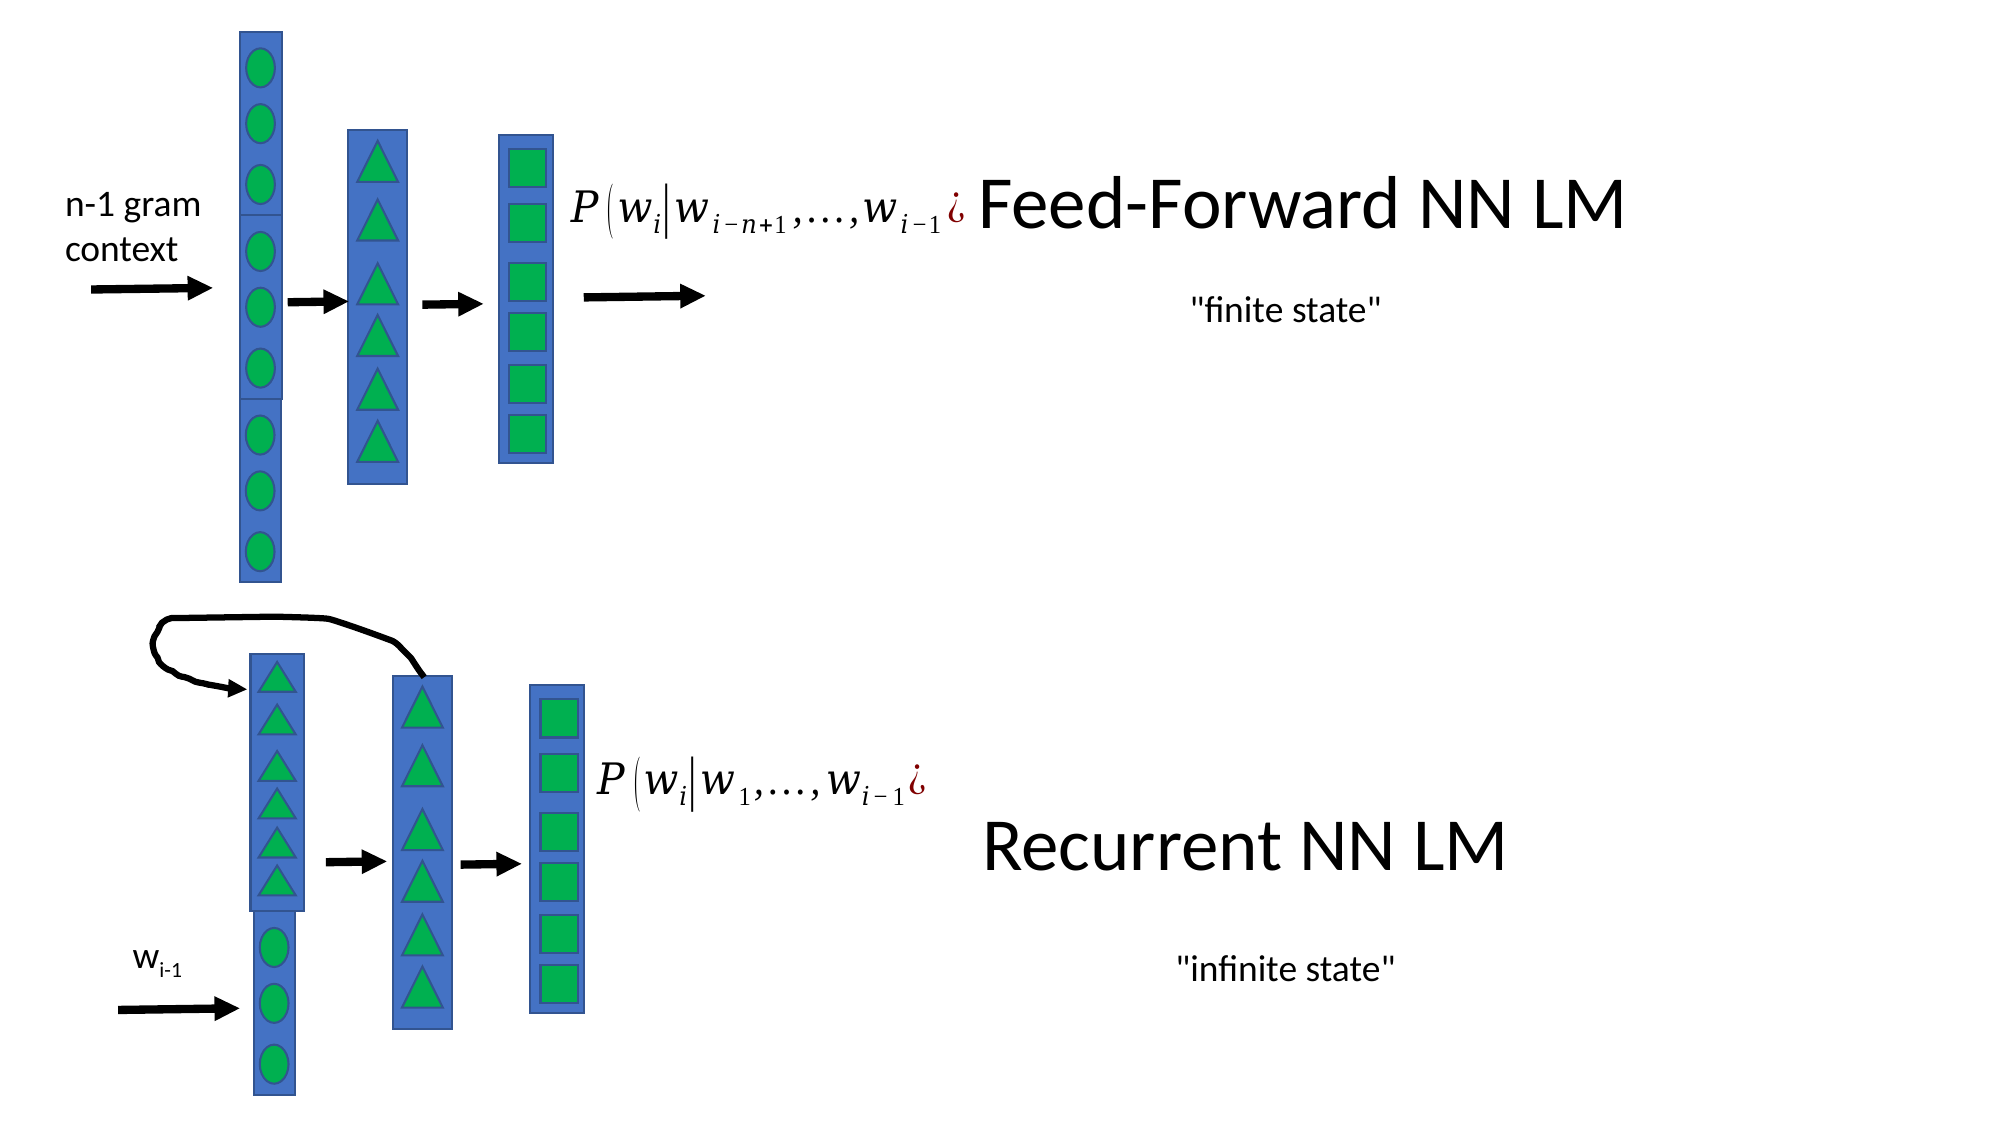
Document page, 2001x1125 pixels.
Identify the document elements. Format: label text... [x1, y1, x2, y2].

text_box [239, 398, 282, 583]
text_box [253, 912, 296, 1095]
text_box "finite state" [1174, 277, 1397, 338]
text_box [239, 215, 282, 398]
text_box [348, 130, 407, 484]
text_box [239, 31, 282, 215]
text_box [250, 654, 304, 912]
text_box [530, 685, 585, 1014]
text_box Recurrent NN LM [967, 788, 1525, 893]
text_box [393, 676, 452, 1030]
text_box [498, 134, 553, 464]
text_box wi-1 [117, 923, 198, 990]
text_box "infinite state" [1160, 936, 1411, 996]
text_box [151, 615, 425, 696]
text_box n-1 gram context [50, 171, 226, 276]
text_box Feed-Forward NN LM [963, 146, 1643, 252]
